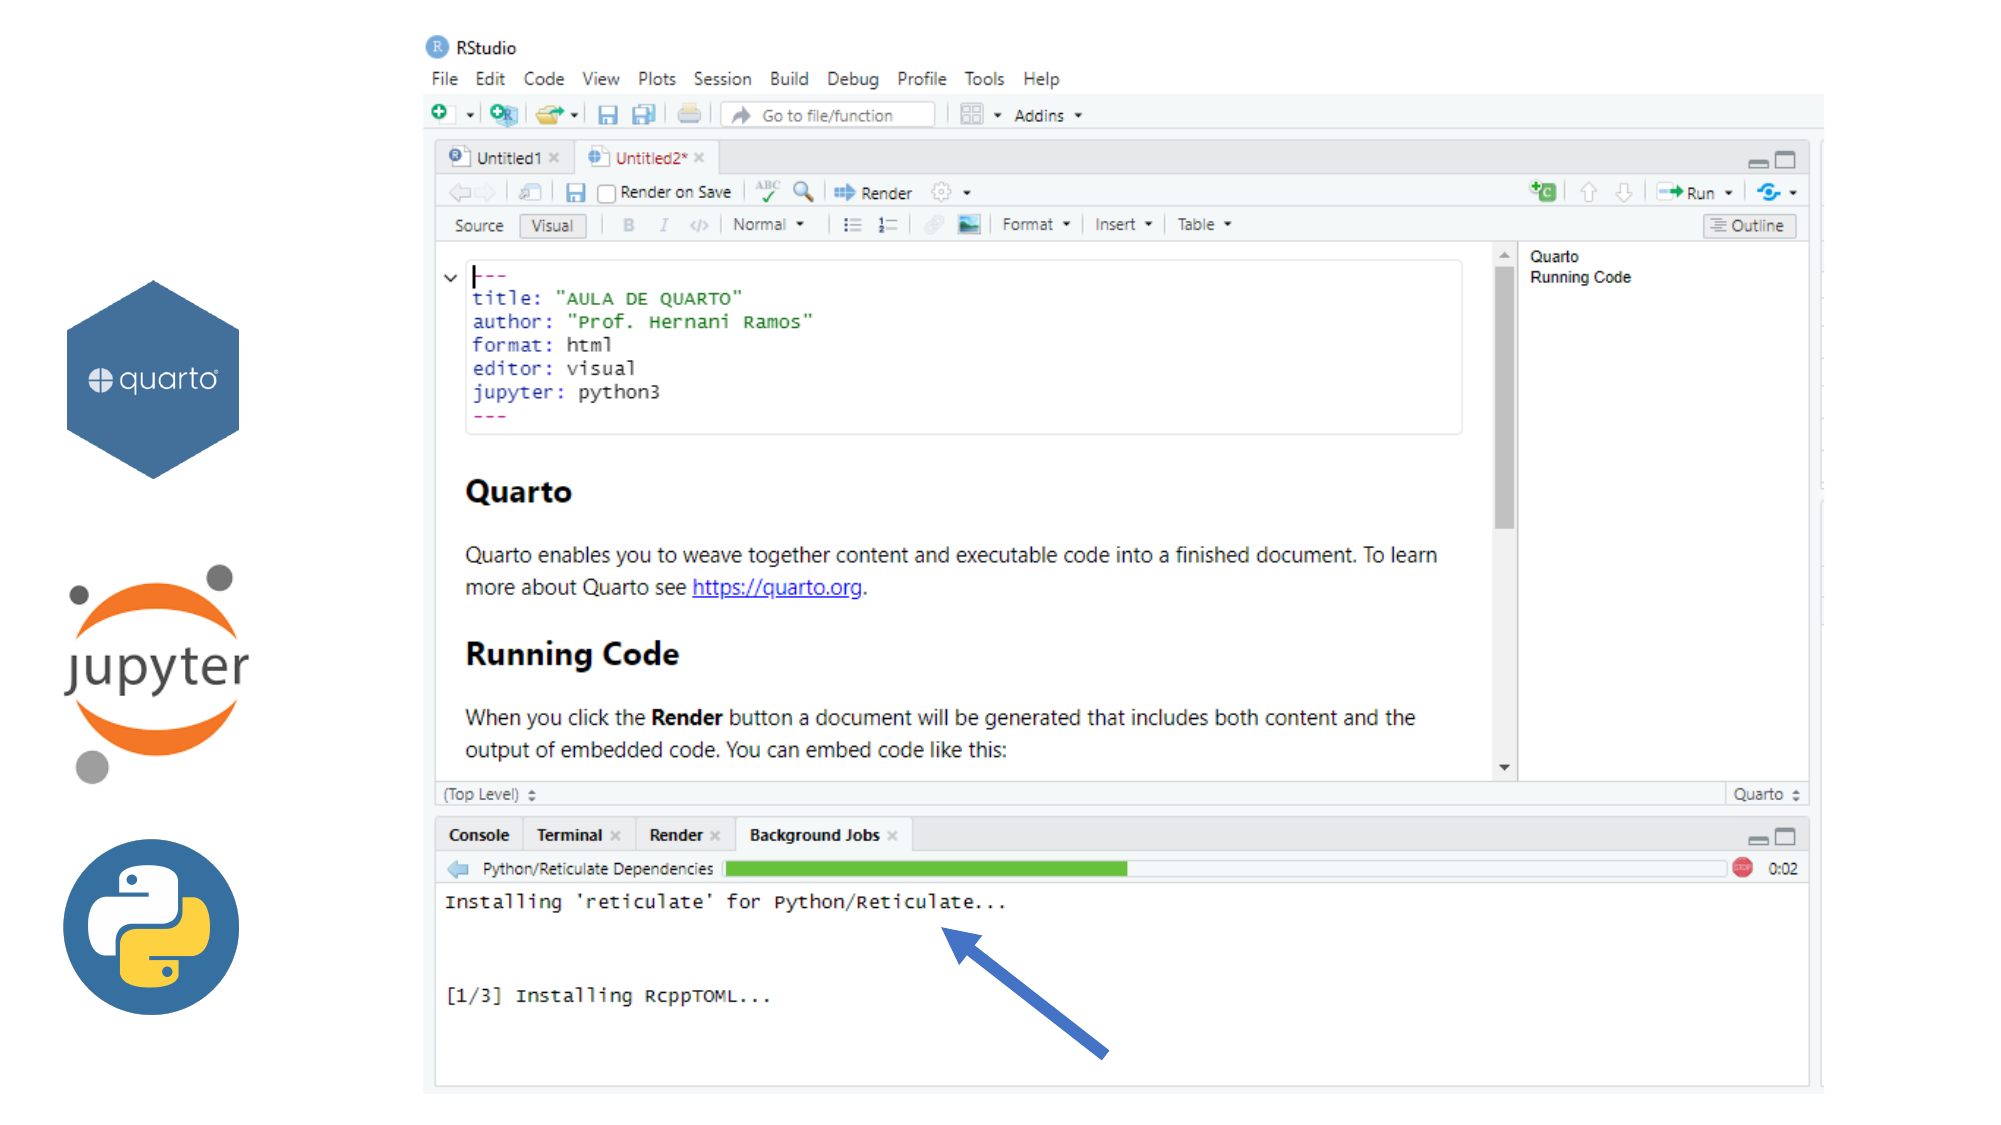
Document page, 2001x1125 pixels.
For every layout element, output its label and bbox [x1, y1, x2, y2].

picture [24, 562, 278, 787]
picture [423, 31, 1825, 1094]
text_box [941, 927, 1106, 1056]
picture [63, 839, 239, 1015]
picture [67, 280, 239, 479]
